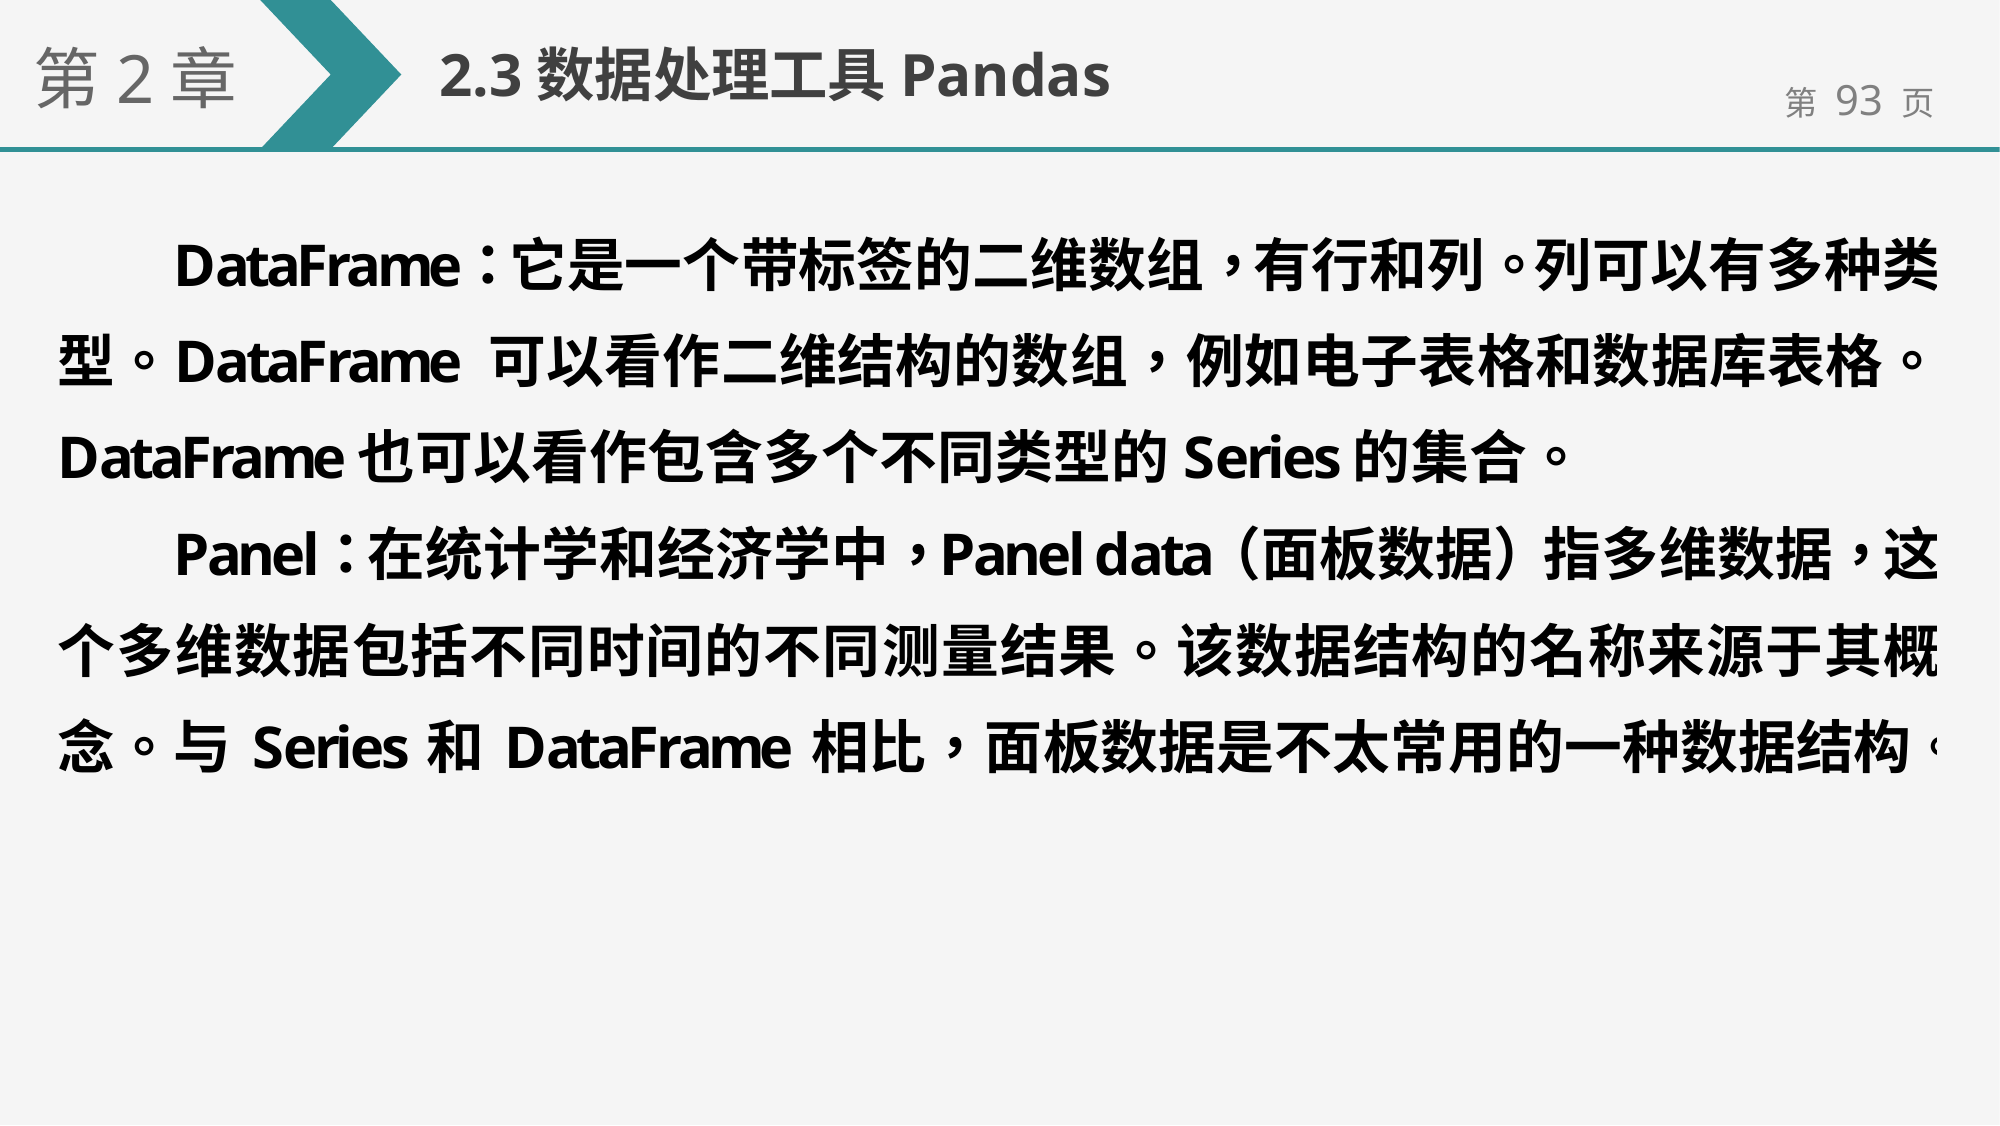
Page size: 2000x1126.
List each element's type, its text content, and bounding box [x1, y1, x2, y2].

text_box 第2章 [19, 29, 253, 125]
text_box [57, 217, 1937, 861]
text_box [258, 0, 403, 148]
text_box 2.3数据处理工具Pandas [424, 31, 1366, 116]
